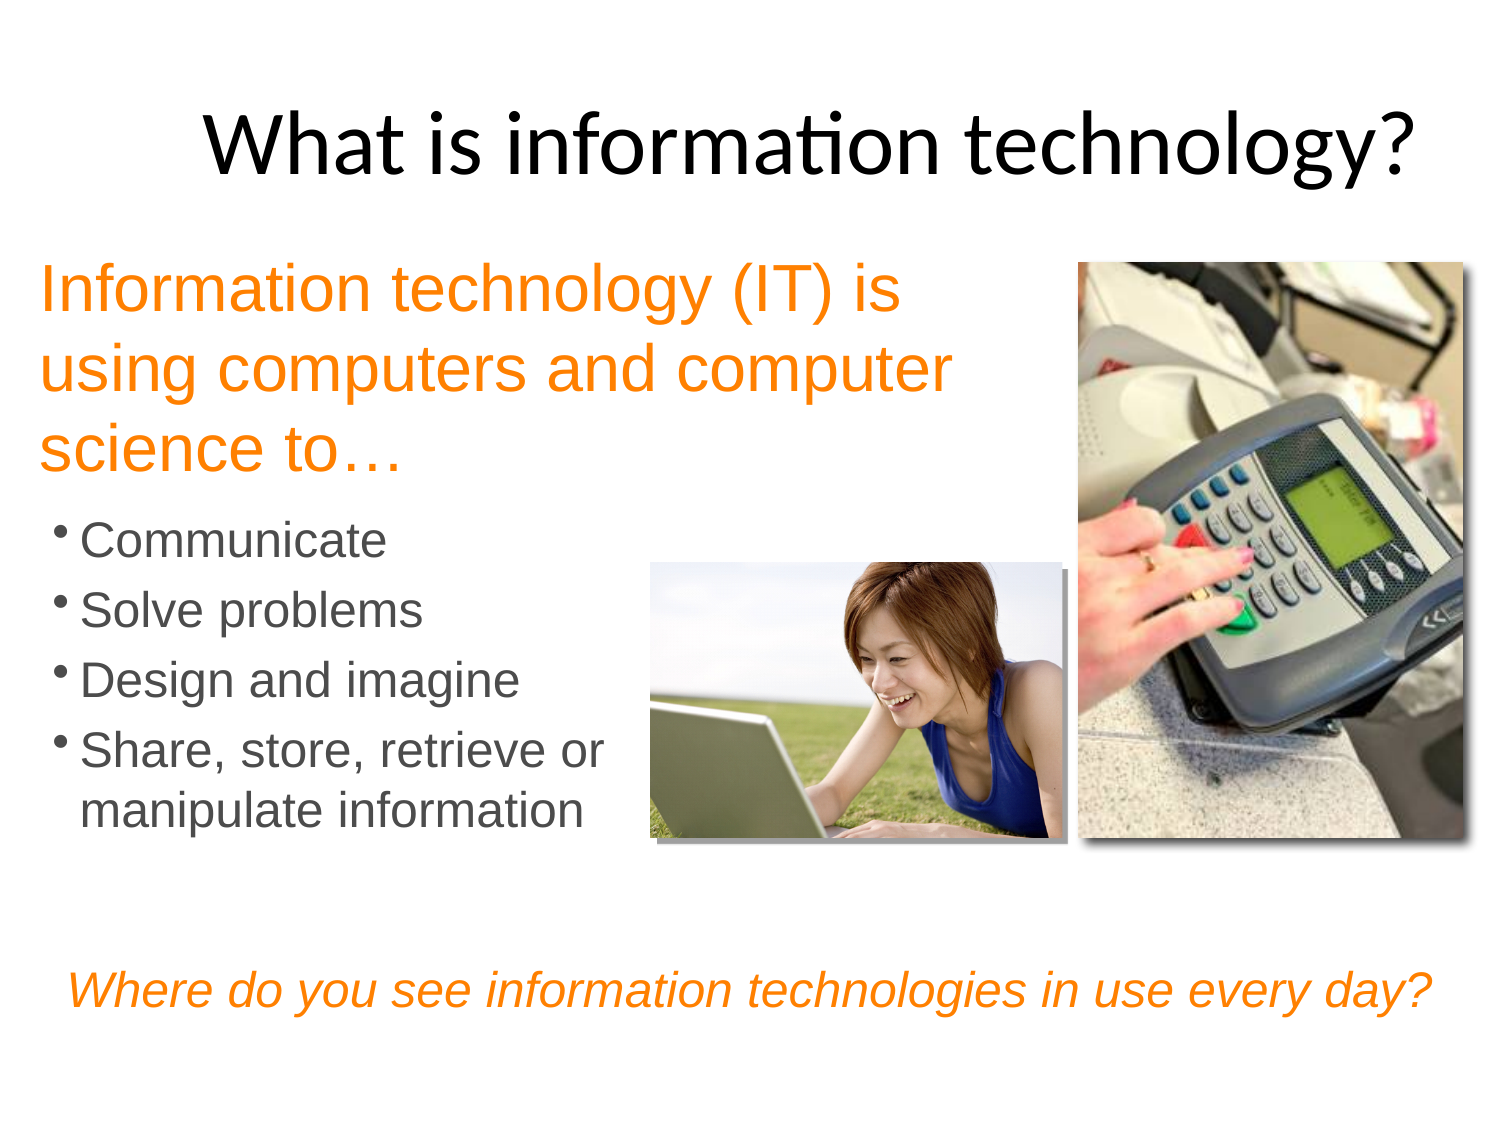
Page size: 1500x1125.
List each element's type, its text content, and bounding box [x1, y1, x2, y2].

text_box Where do you see information technologies in use every day? [0, 949, 1500, 1025]
picture [1078, 262, 1463, 838]
subtitle Information technology (IT) is using computers and computer science to… [24, 237, 1063, 488]
title What is information technology? [187, 75, 1463, 188]
picture [649, 562, 1063, 839]
text_box Communicate Solve problems Design and imagine Share, store, retrieve or manipulate information [37, 500, 725, 845]
